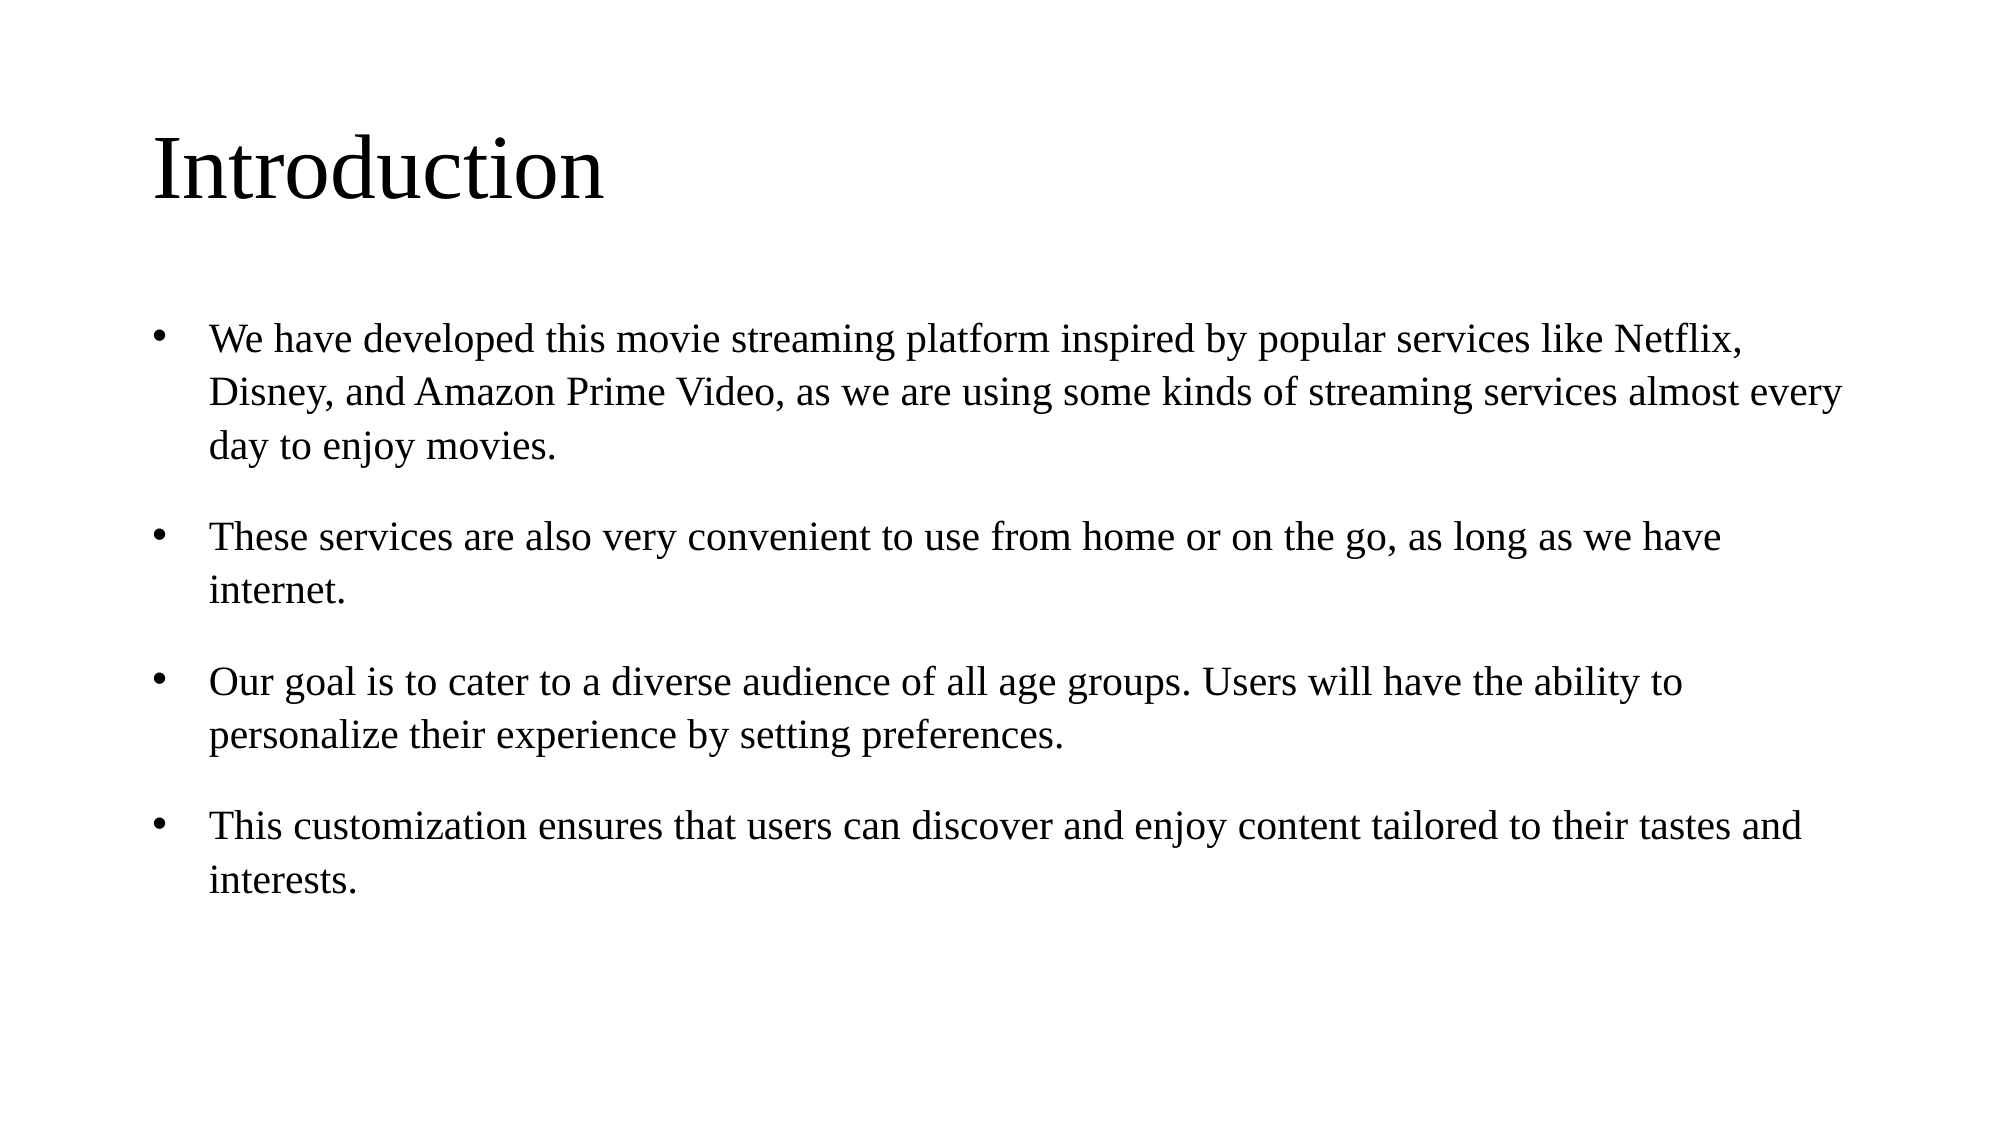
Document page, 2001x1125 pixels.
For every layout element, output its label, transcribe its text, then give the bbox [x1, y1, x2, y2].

title Introduction [137, 59, 1863, 278]
list We have developed this movie streaming platform inspired by popular services like Netflix, Disney, and Amazon Prime Video, as we are using some kinds of streaming services almost every day to enjoy movies. These services are also very convenient to use from home or on the go, as long as we have internet. Our goal is to cater to a diverse audience of all age groups. Users will have the ability to personalize their experience by setting preferences. This customization ensures that users can discover and enjoy content tailored to their tastes and interests. [137, 299, 1863, 1014]
